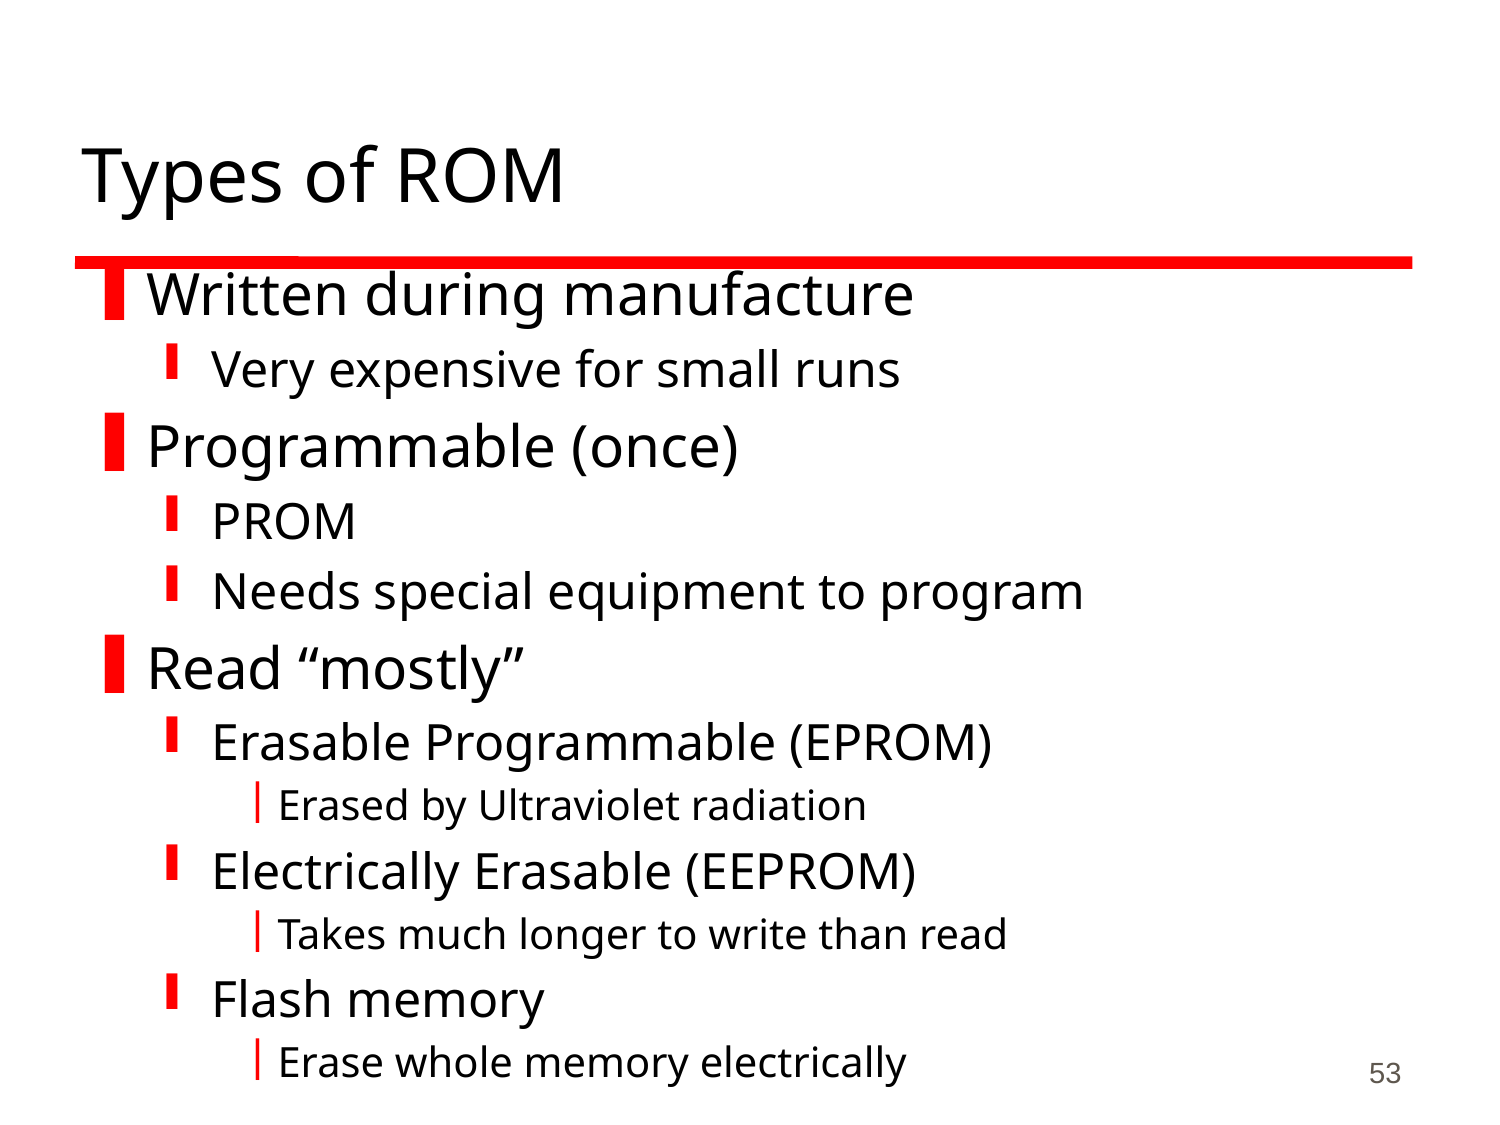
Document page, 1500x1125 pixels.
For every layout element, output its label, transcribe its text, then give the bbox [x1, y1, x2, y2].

slide_number 53 [1103, 1021, 1417, 1098]
list Written during manufacture Very expensive for small runs Programmable (once) PROM Needs special equipment to program Read “mostly” Erasable Programmable (EPROM) Erased by Ultraviolet radiation Electrically Erasable (EEPROM) Takes much longer to write than read Flash memory Erase whole memory electrically [74, 249, 1417, 935]
title Types of ROM [66, 37, 1413, 226]
